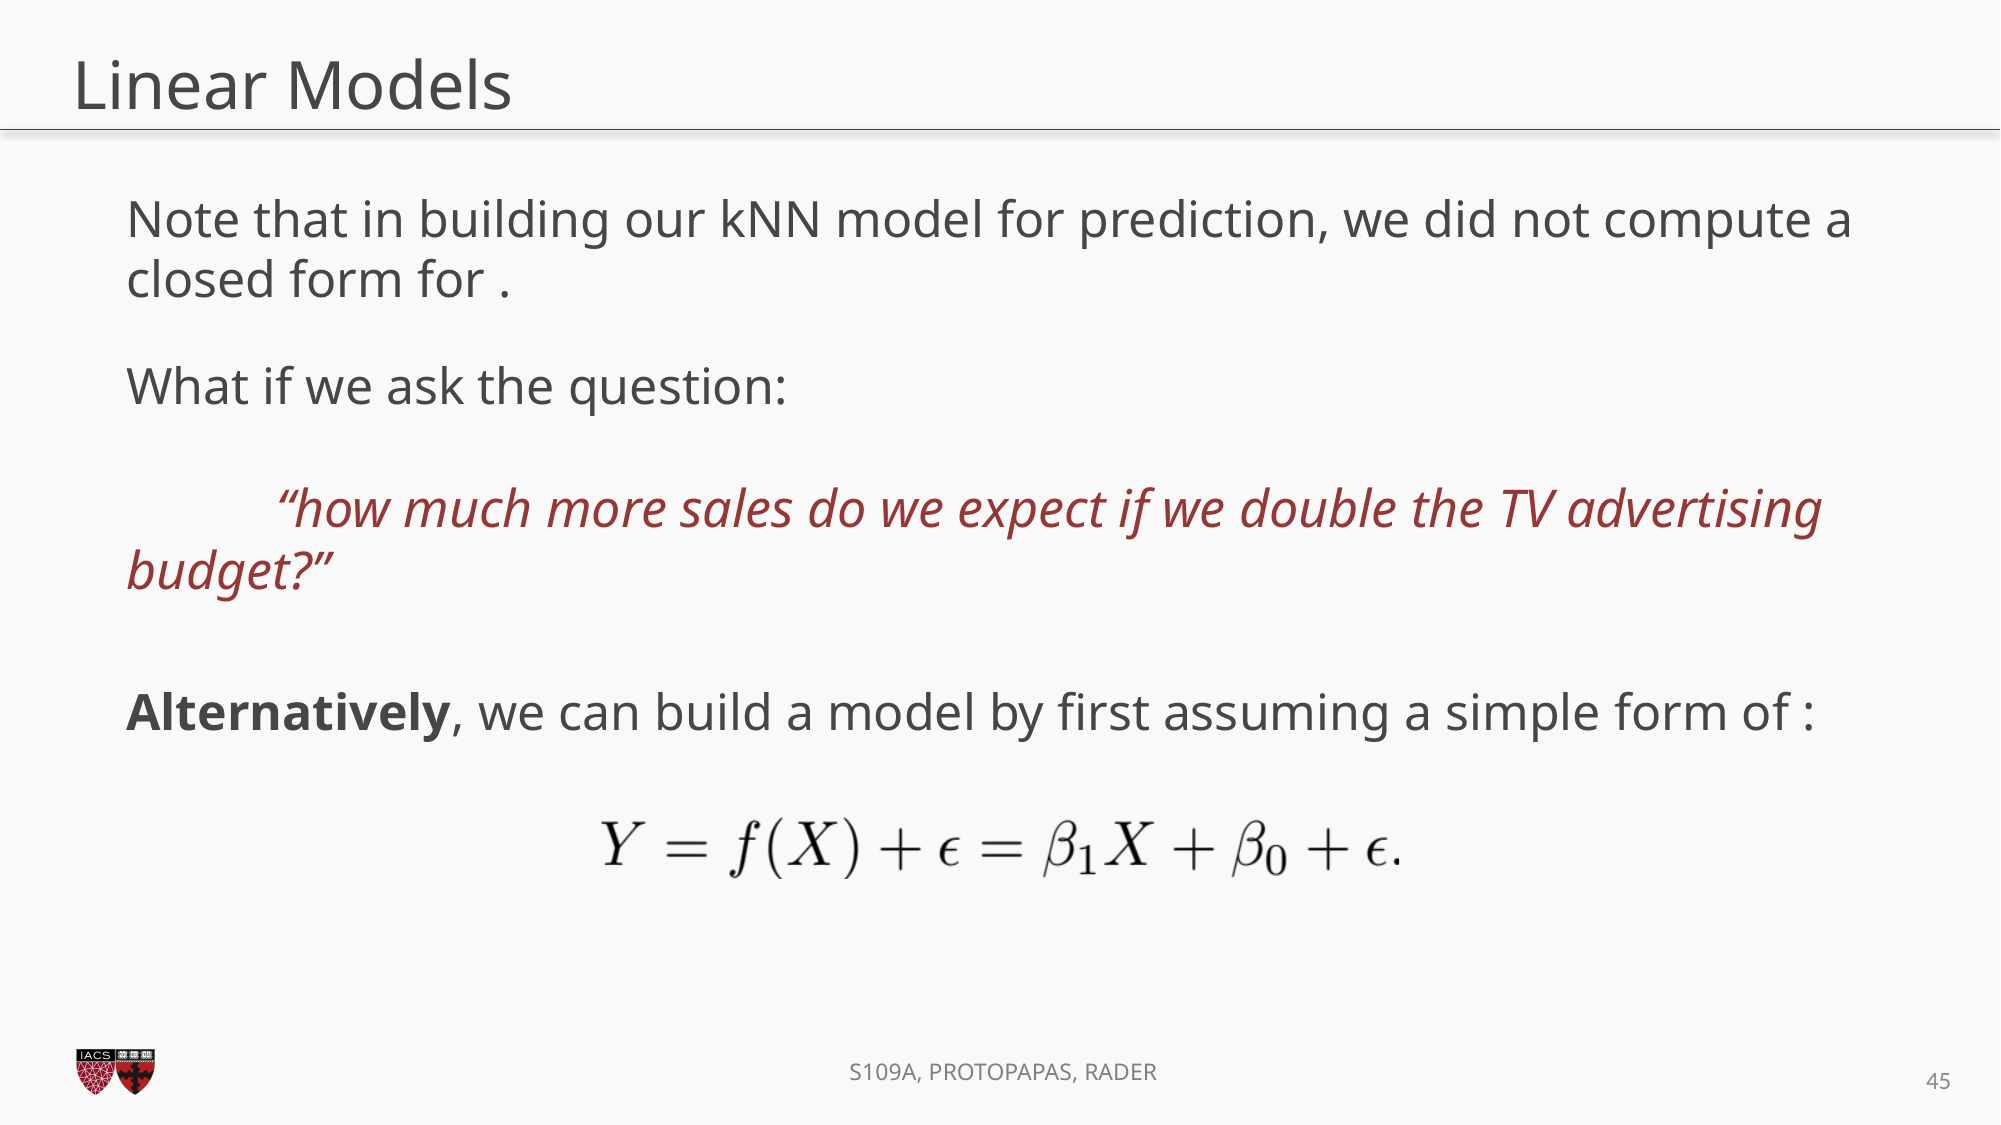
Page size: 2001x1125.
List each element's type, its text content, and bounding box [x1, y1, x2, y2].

picture [75, 1049, 155, 1095]
picture [600, 816, 1400, 879]
title Linear Models [57, 35, 1943, 162]
slide_number 44 [1500, 1050, 1967, 1110]
